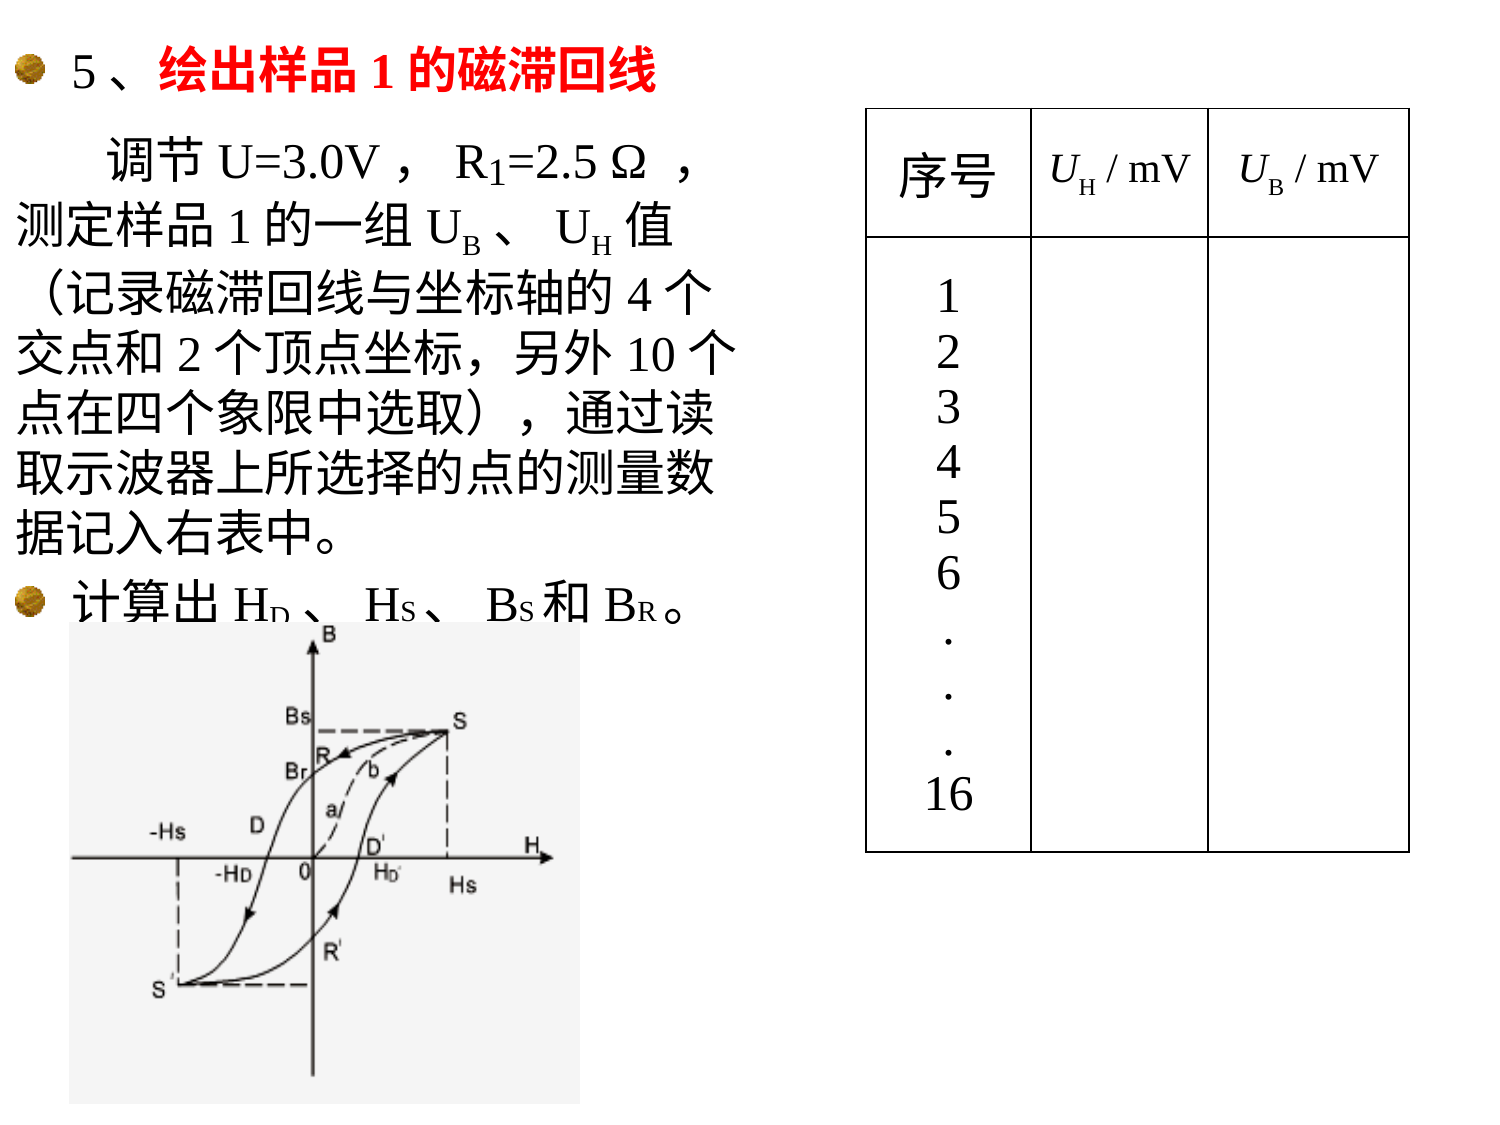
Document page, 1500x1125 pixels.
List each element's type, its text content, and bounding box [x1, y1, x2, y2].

table_header UH / mV [1032, 109, 1207, 236]
list 5、绘出样品1的磁滞回线 调节U=3.0V，R1=2.5 Ω ，测定样品1的一组UB、UH值（记录磁滞回线与坐标轴的4个交点和2个顶点坐标，另外10个点在四个象限中选取），通过读取示波器上所选择的点的测量数据记入右表中。 计算出HD、HS、BS和BR。 [0, 31, 762, 568]
table_header UB / mV [1209, 109, 1408, 236]
table_header 序号 [867, 109, 1030, 236]
table_cell [1032, 238, 1207, 851]
table_cell [1209, 238, 1408, 851]
picture [15, 586, 45, 617]
picture [69, 622, 580, 1104]
table_cell 1 2 3 4 5 6 . . . 16 [867, 238, 1030, 851]
picture [15, 54, 45, 84]
